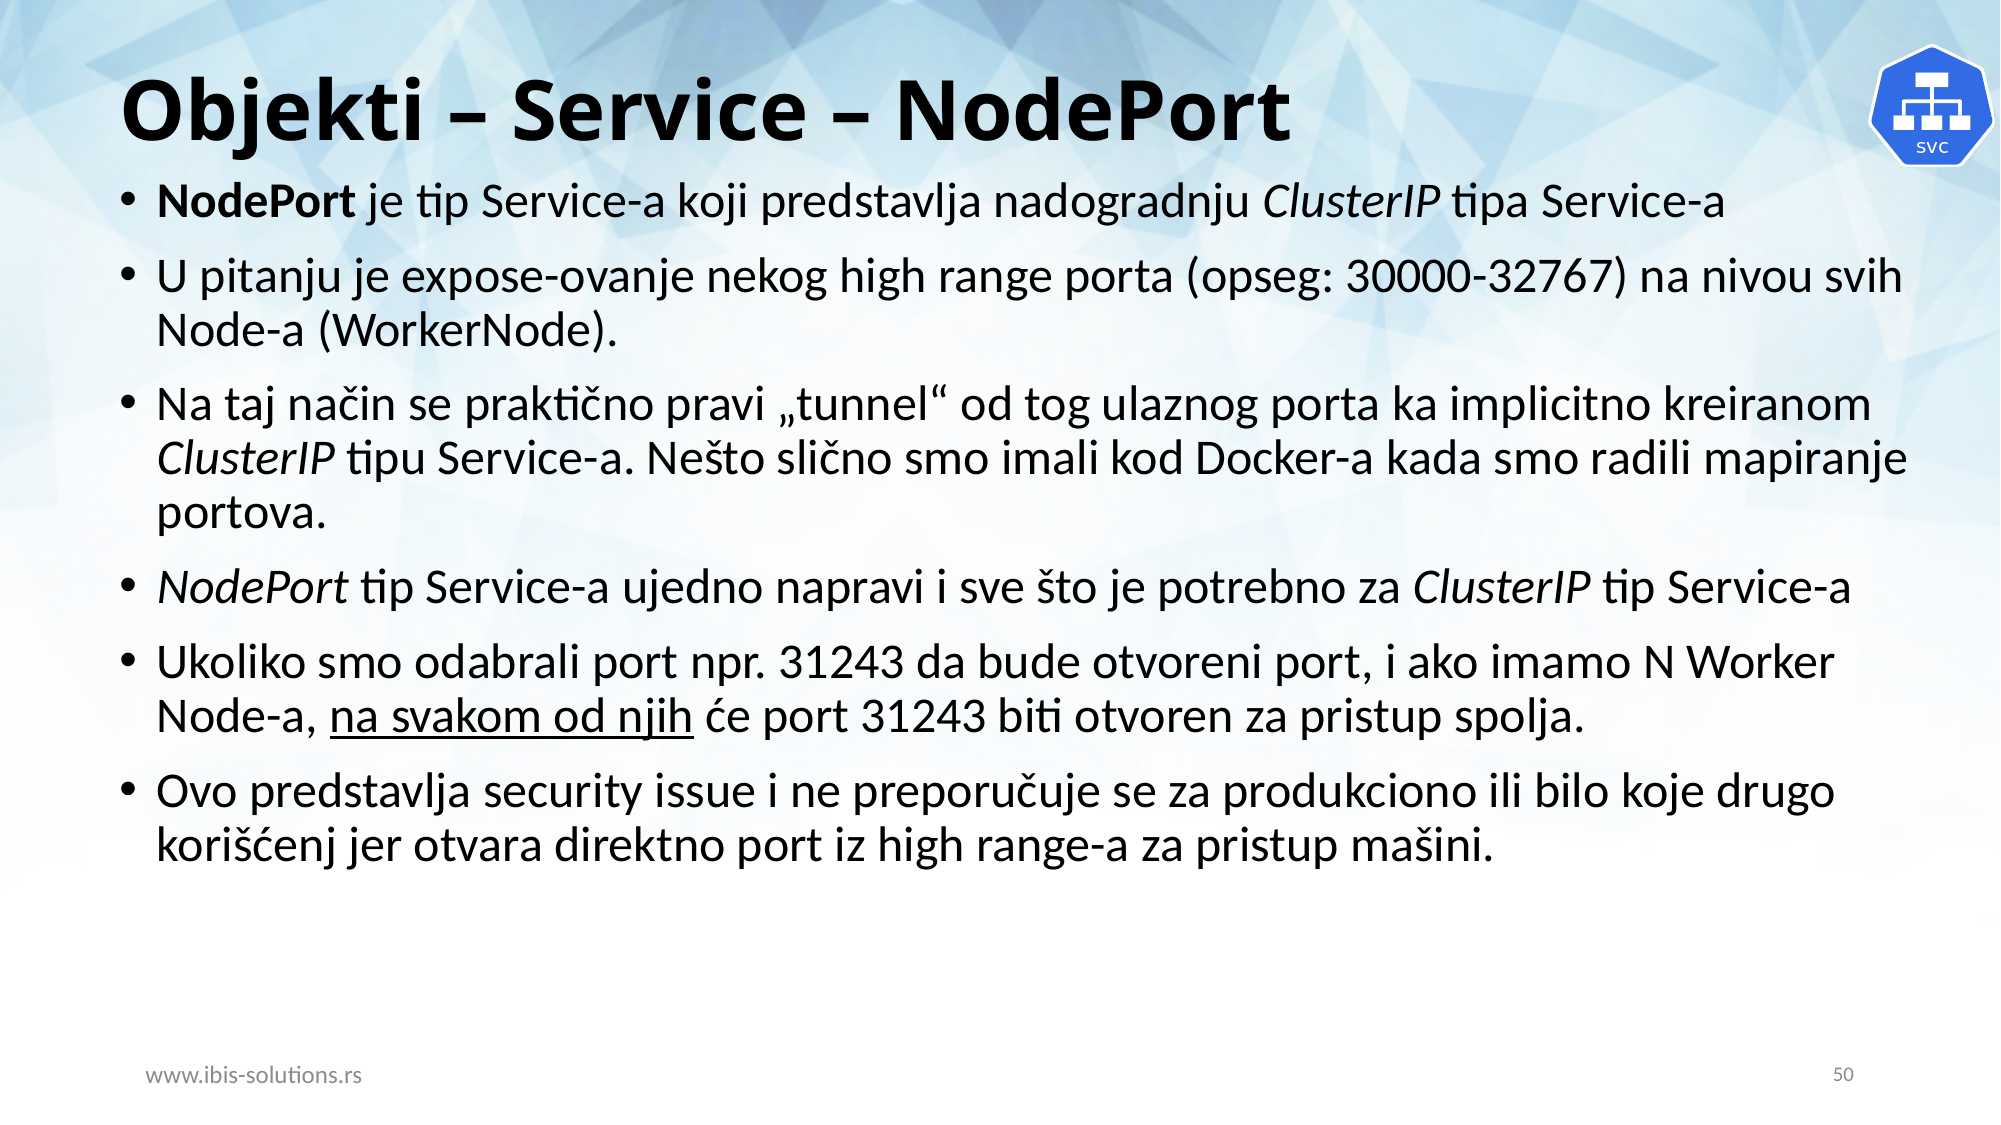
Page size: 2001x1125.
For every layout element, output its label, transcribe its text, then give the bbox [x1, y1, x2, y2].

picture [1868, 44, 1995, 167]
title Objekti – Service – NodePort [104, 59, 1680, 166]
text_box 50 [1756, 1046, 1869, 1100]
text_box www.ibis-solutions.rs [130, 1046, 1239, 1100]
text_box [0, 0, 2000, 1125]
list NodePort je tip Service-a koji predstavlja nadogradnju ClusterIP tipa Service-a U pitanju je expose-ovanje nekog high range porta (opseg: 30000-32767) na nivou svih Node-a (WorkerNode). Na taj način se praktično pravi „tunnel“ od tog ulaznog porta ka implicitno kreiranom ClusterIP tipu Service-a. Nešto slično smo imali kod Docker-a kada smo radili mapiranje portova. NodePort tip Service-a ujedno napravi i sve što je potrebno za ClusterIP tip Service-a Ukoliko smo odabrali port npr. 31243 da bude otvoreni port, i ako imamo N Worker Node-a, na svakom od njih će port 31243 biti otvoren za pristup spolja. Ovo predstavlja security issue i ne preporučuje se za produkciono ili bilo koje drugo korišćenj jer otvara direktno port iz high range-a za pristup mašini. [104, 166, 1945, 1098]
